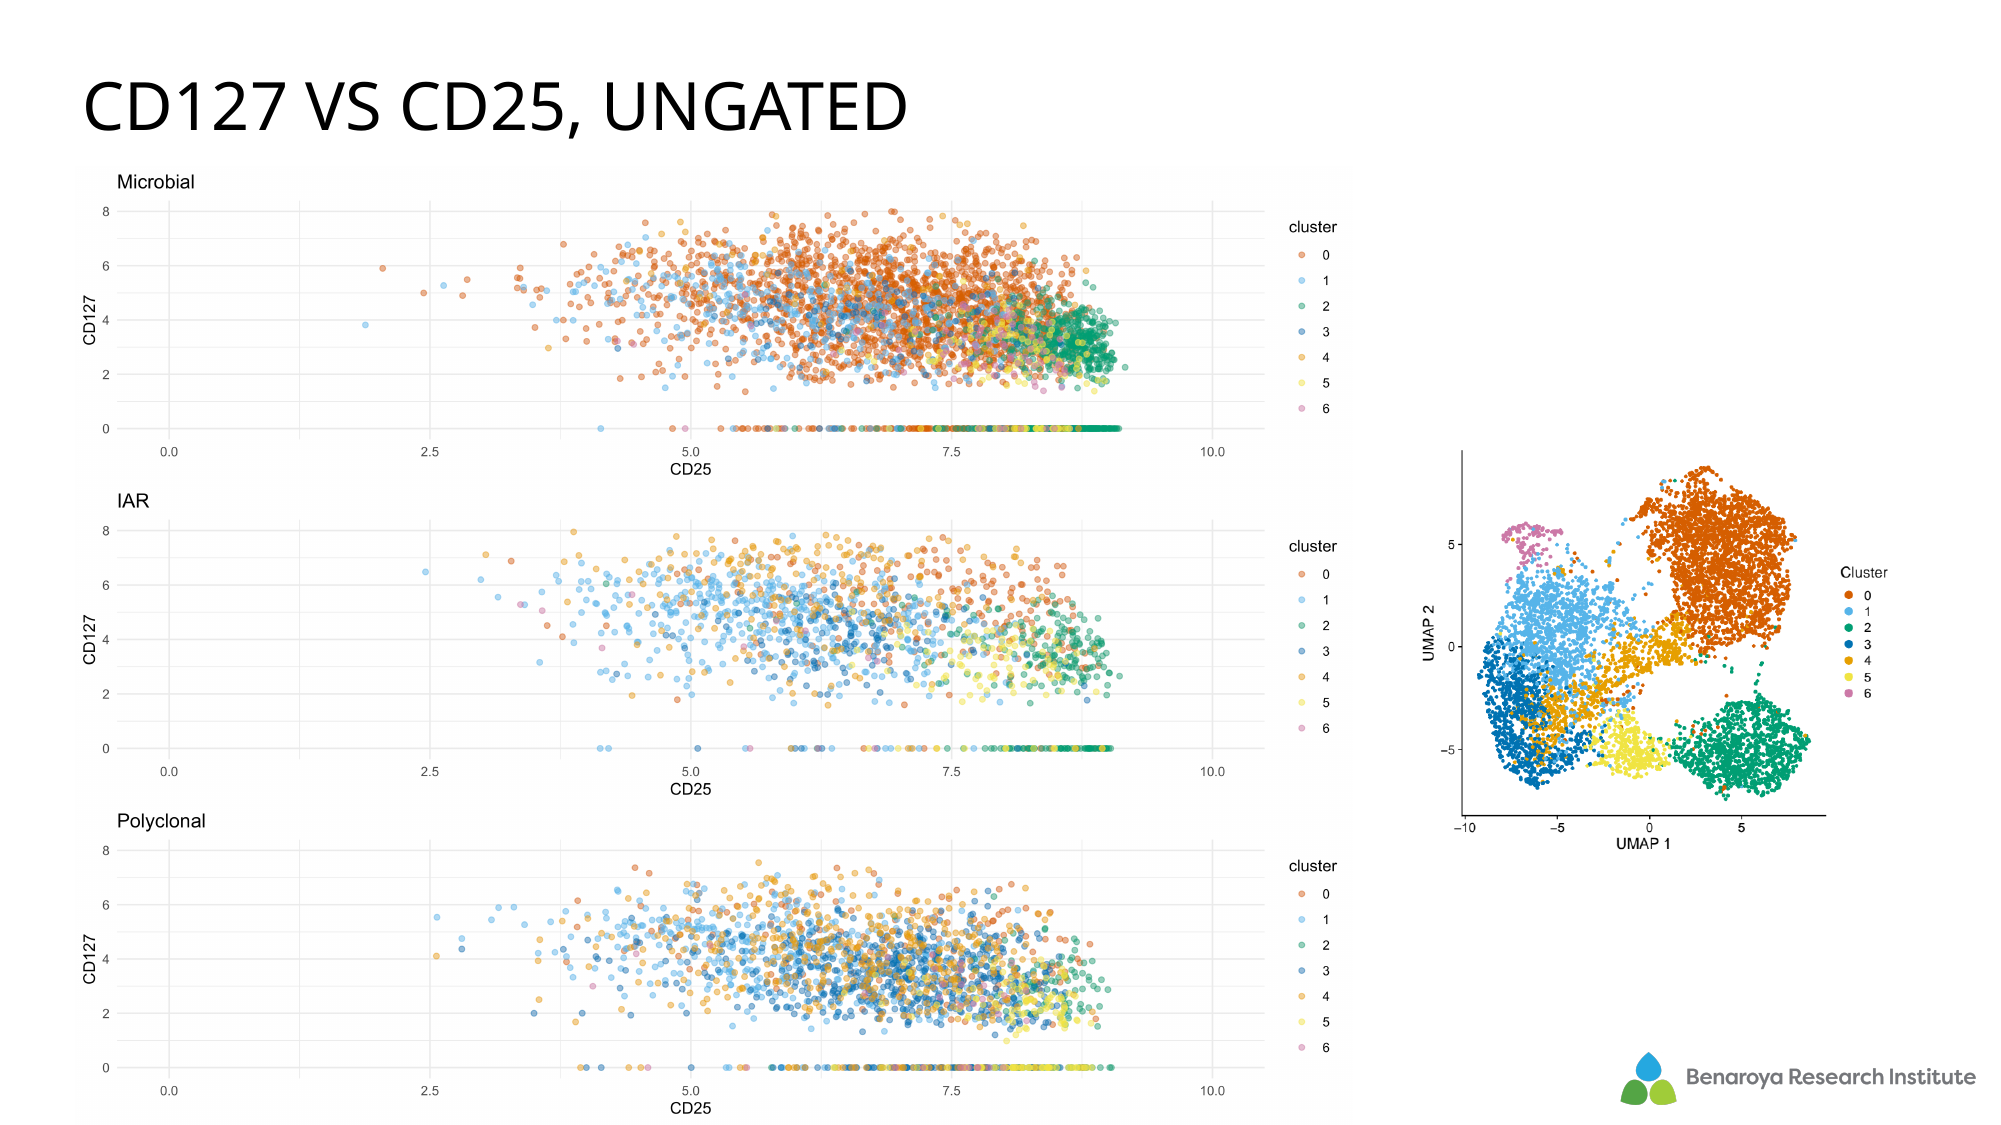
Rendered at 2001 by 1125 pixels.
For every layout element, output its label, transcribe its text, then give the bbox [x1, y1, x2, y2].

picture [74, 166, 2000, 1125]
picture [1620, 1052, 1976, 1105]
title Cd127 vs cd25, ungated [67, 59, 1932, 158]
